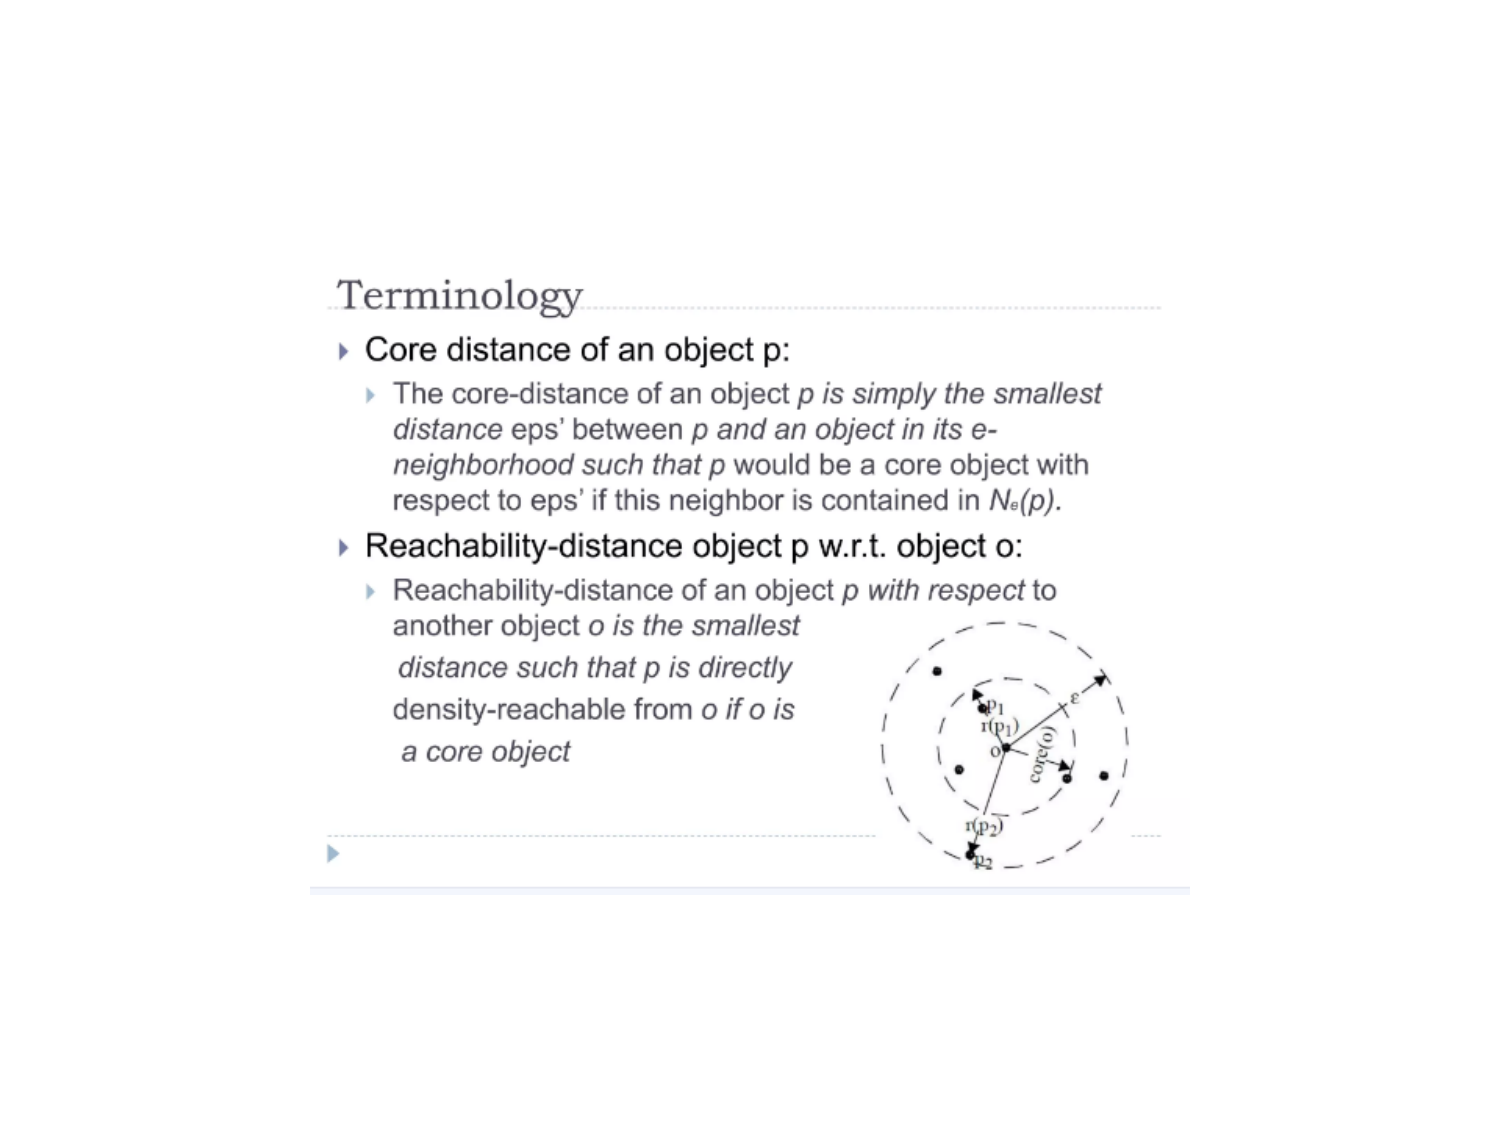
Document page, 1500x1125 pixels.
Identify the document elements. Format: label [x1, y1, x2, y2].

picture [309, 230, 1190, 895]
